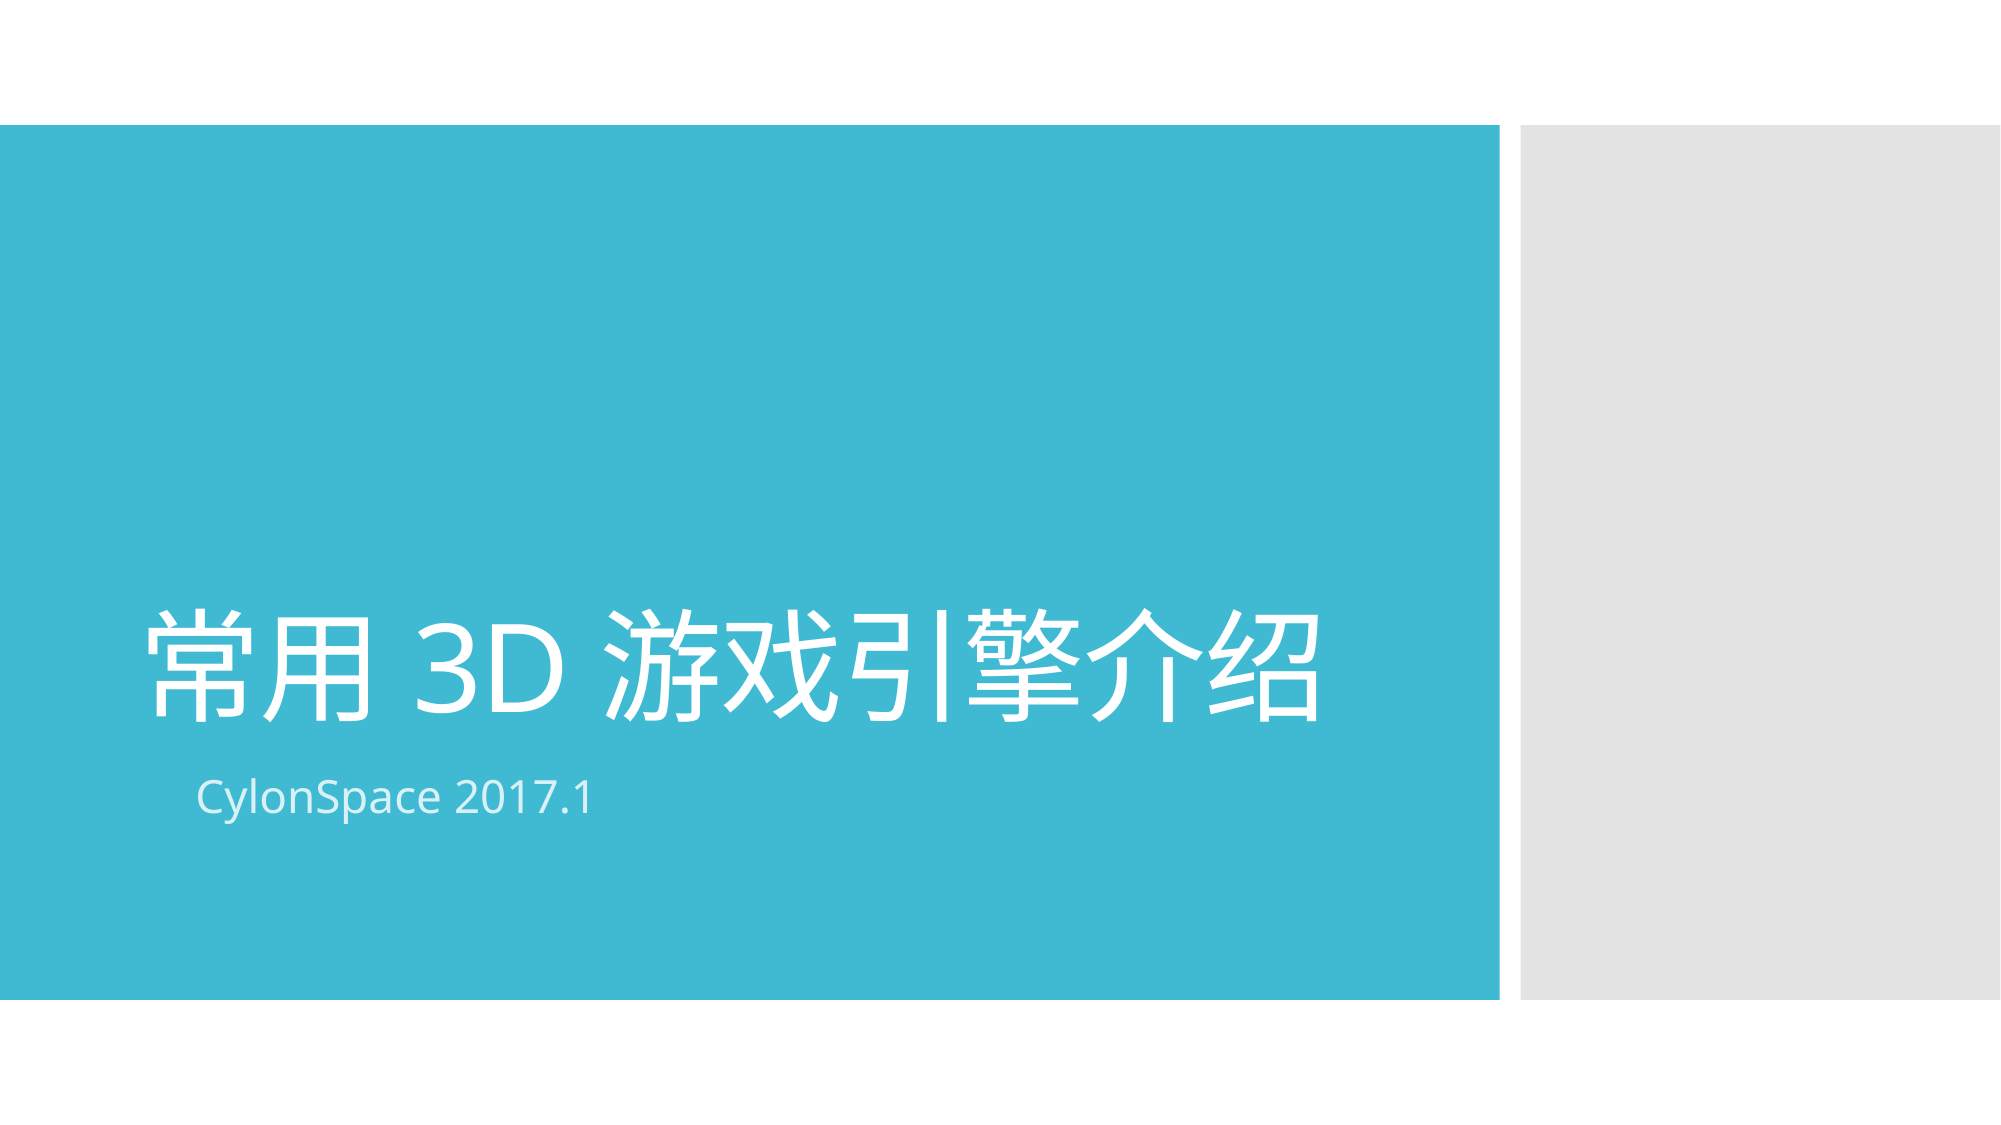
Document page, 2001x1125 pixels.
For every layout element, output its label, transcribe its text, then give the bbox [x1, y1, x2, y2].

subtitle CylonSpace 2017.1 [180, 766, 1052, 910]
title 常用3D游戏引擎介绍 [123, 213, 1454, 747]
